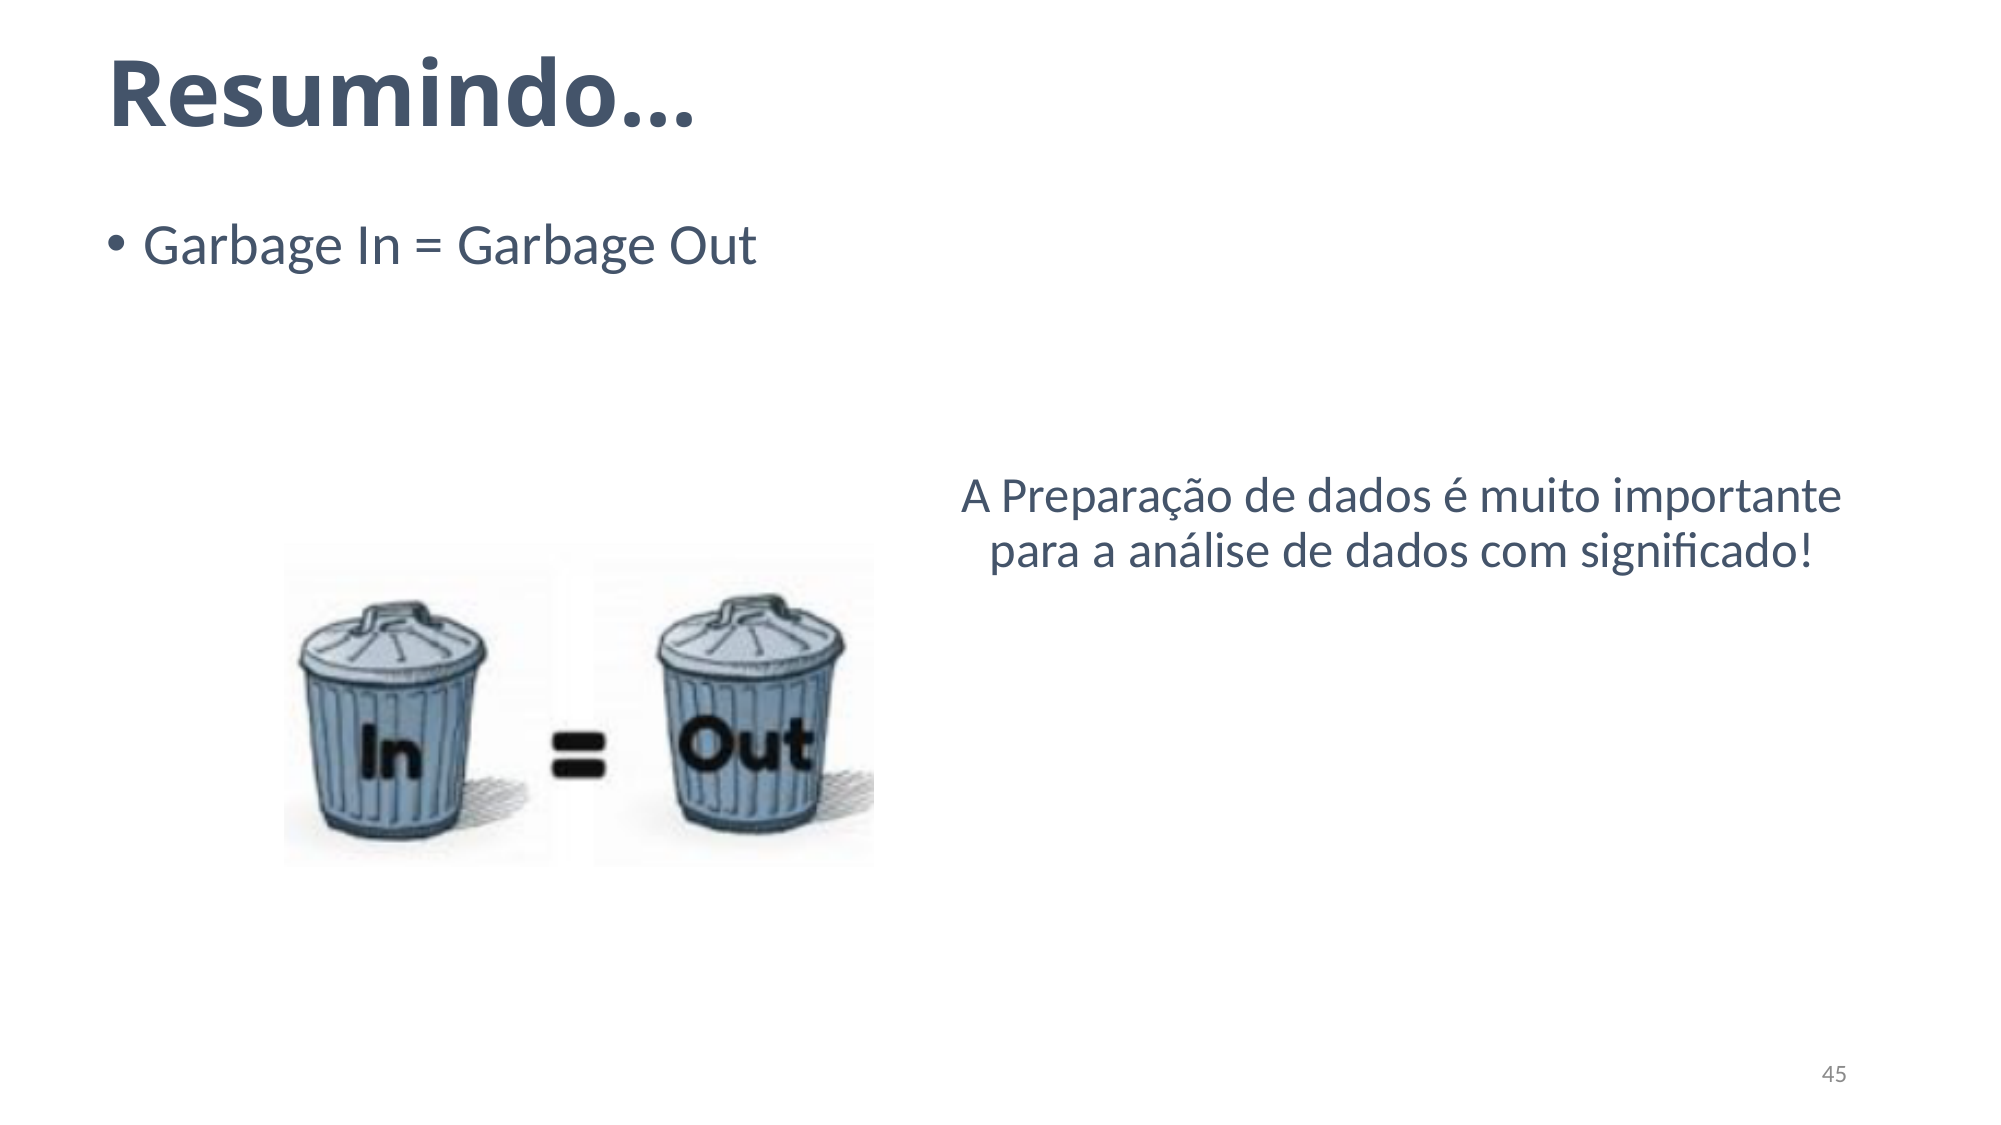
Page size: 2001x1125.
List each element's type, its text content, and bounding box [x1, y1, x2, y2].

title Resumindo... [91, 15, 1946, 178]
list Garbage In = Garbage Out [91, 206, 1946, 1014]
picture [284, 543, 874, 867]
slide_number 45 [1412, 1042, 1863, 1103]
text_box [1018, 307, 1939, 610]
text_box A Preparação de dados é muito importante para a análise de dados com significado! [942, 358, 1863, 610]
